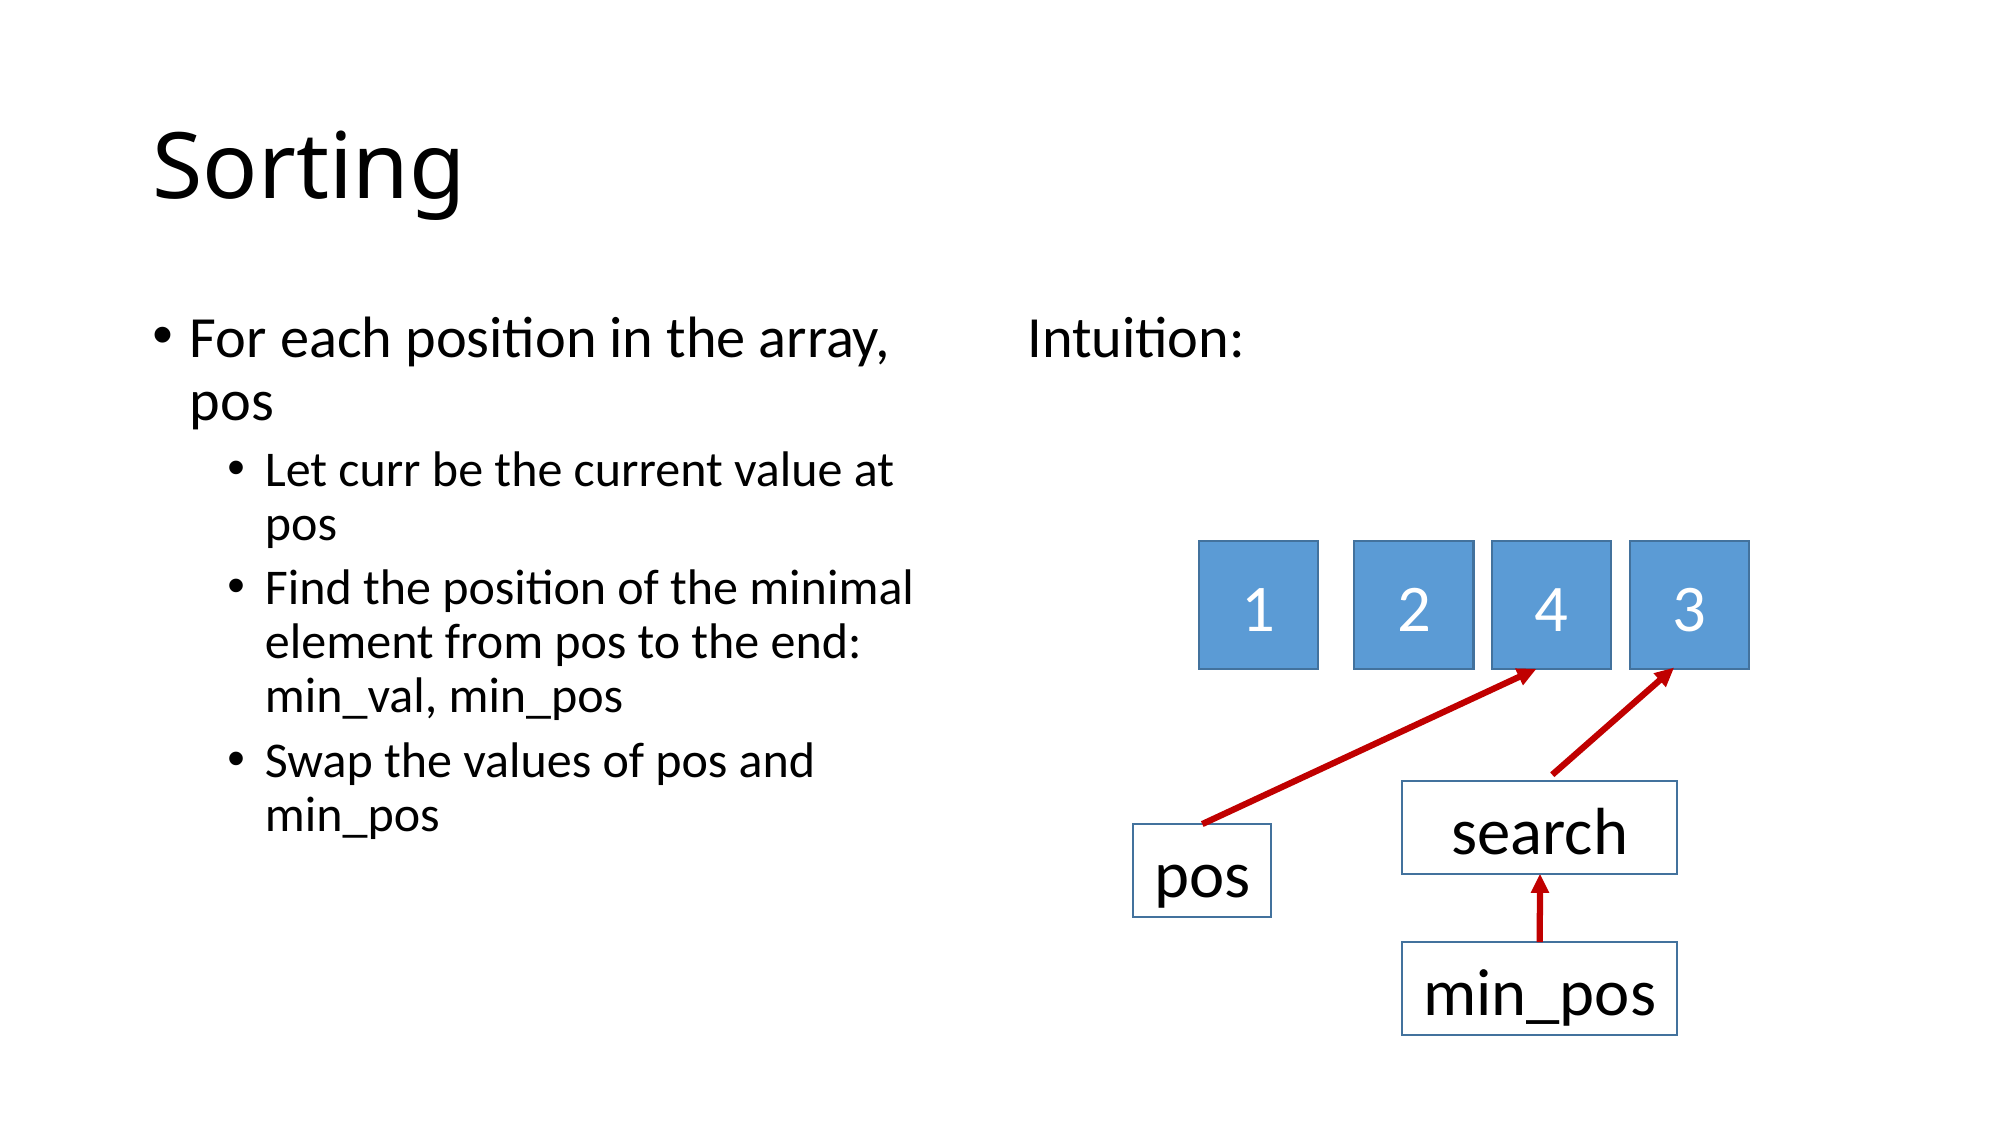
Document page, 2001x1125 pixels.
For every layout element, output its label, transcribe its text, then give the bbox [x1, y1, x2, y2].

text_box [1552, 667, 1674, 775]
list For each position in the array, pos Let curr be the current value at pos Find the position of the minimal element from pos to the end: min_val, min_pos Swap the values of pos and min_pos [137, 299, 988, 1014]
text_box min_pos [1401, 941, 1678, 1036]
title Sorting [137, 59, 1863, 278]
text_box 1 [1198, 540, 1319, 670]
text_box pos [1132, 823, 1272, 918]
text_box 3 [1629, 540, 1750, 670]
text_box 2 [1353, 540, 1475, 669]
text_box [1202, 669, 1536, 824]
list Intuition: [1012, 299, 1863, 1014]
text_box 4 [1491, 540, 1612, 670]
text_box search [1401, 780, 1678, 875]
